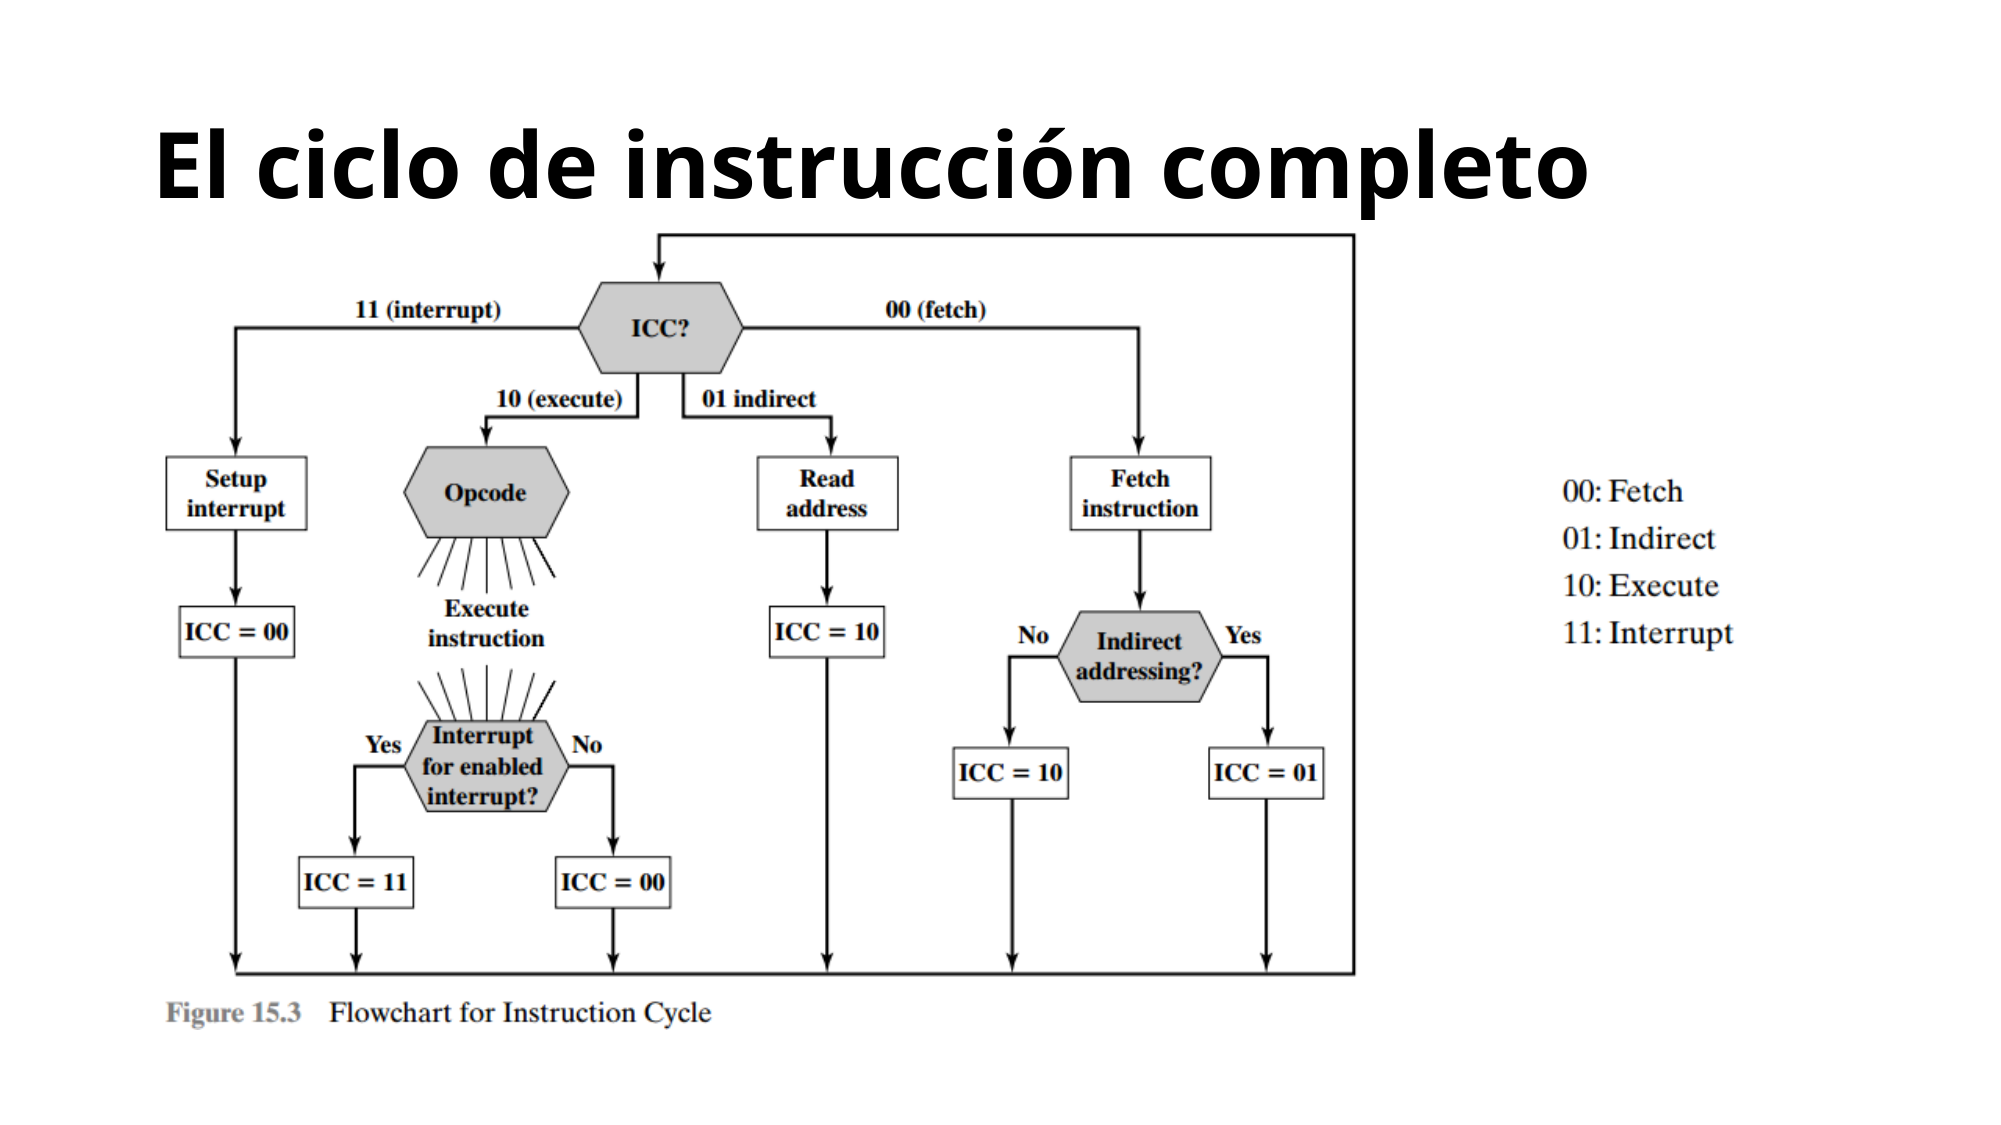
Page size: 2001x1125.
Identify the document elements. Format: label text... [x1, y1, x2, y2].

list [1558, 472, 1762, 653]
picture [158, 221, 1379, 1030]
title El ciclo de instrucción completo [137, 59, 1863, 278]
